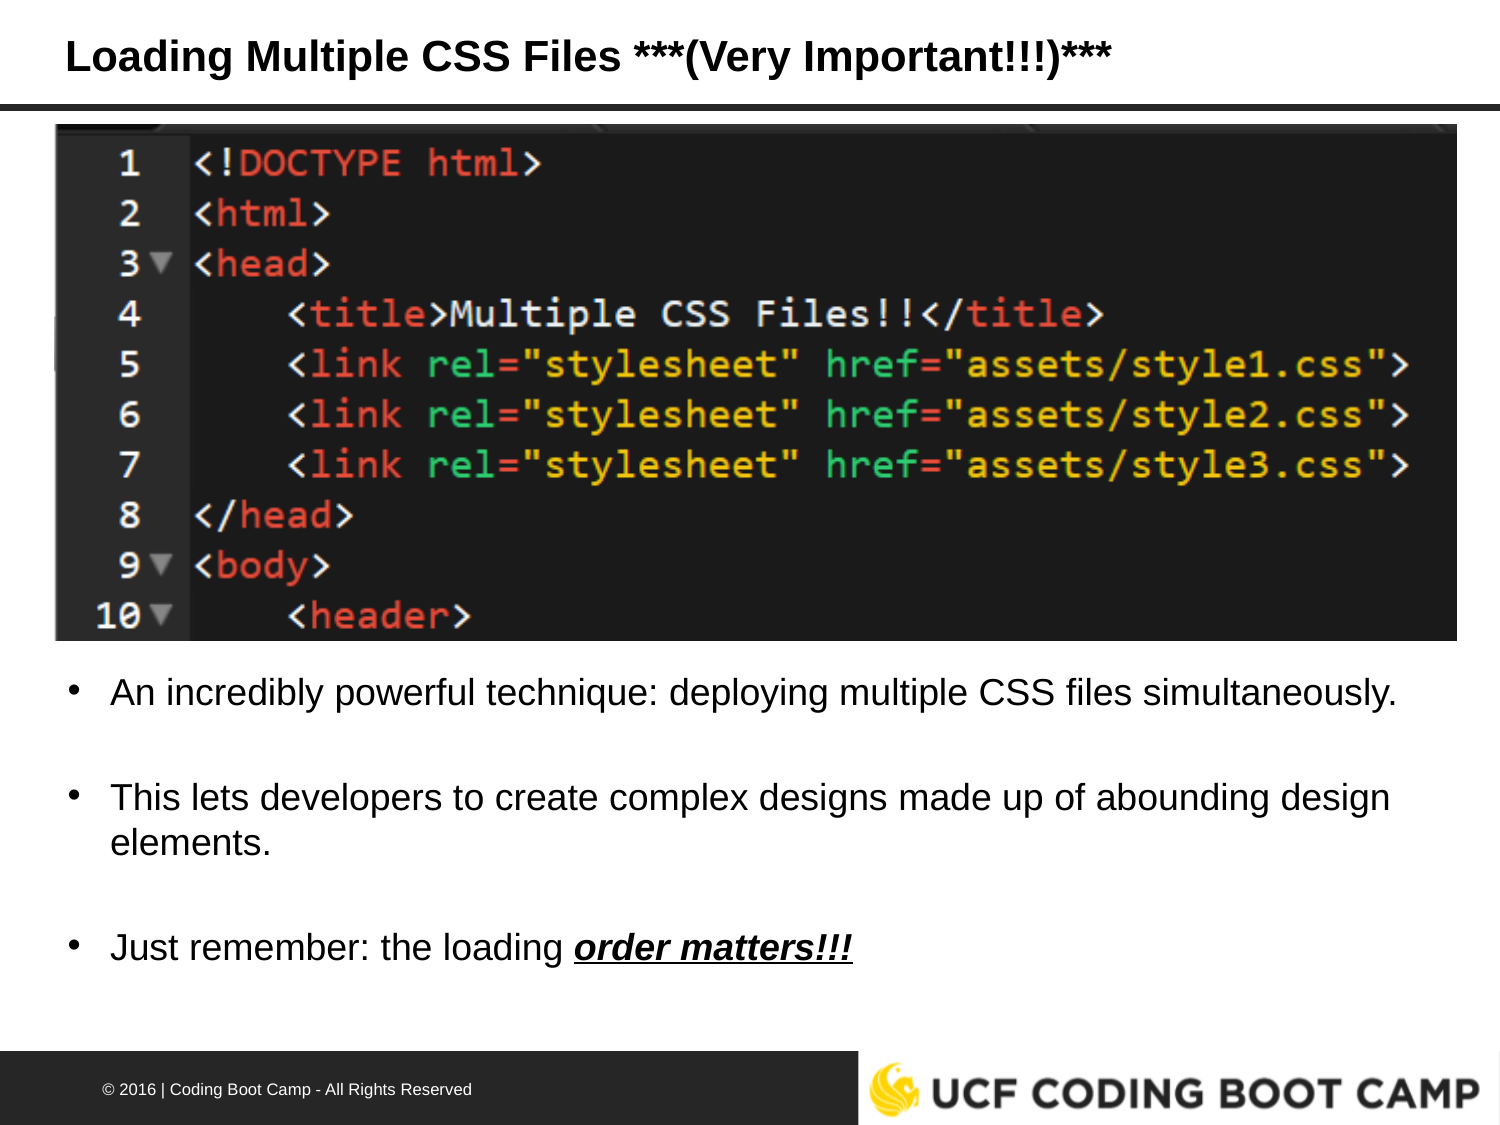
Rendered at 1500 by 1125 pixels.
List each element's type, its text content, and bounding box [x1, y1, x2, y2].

picture [54, 124, 1457, 641]
text_box An incredibly powerful technique: deploying multiple CSS files simultaneously. This lets developers to create complex designs made up of abounding design elements. Just remember: the loading order matters!!! [52, 652, 1457, 1025]
title Loading Multiple CSS Files ***(Very Important!!!)*** [50, 0, 1213, 108]
picture [858, 1051, 1500, 1125]
